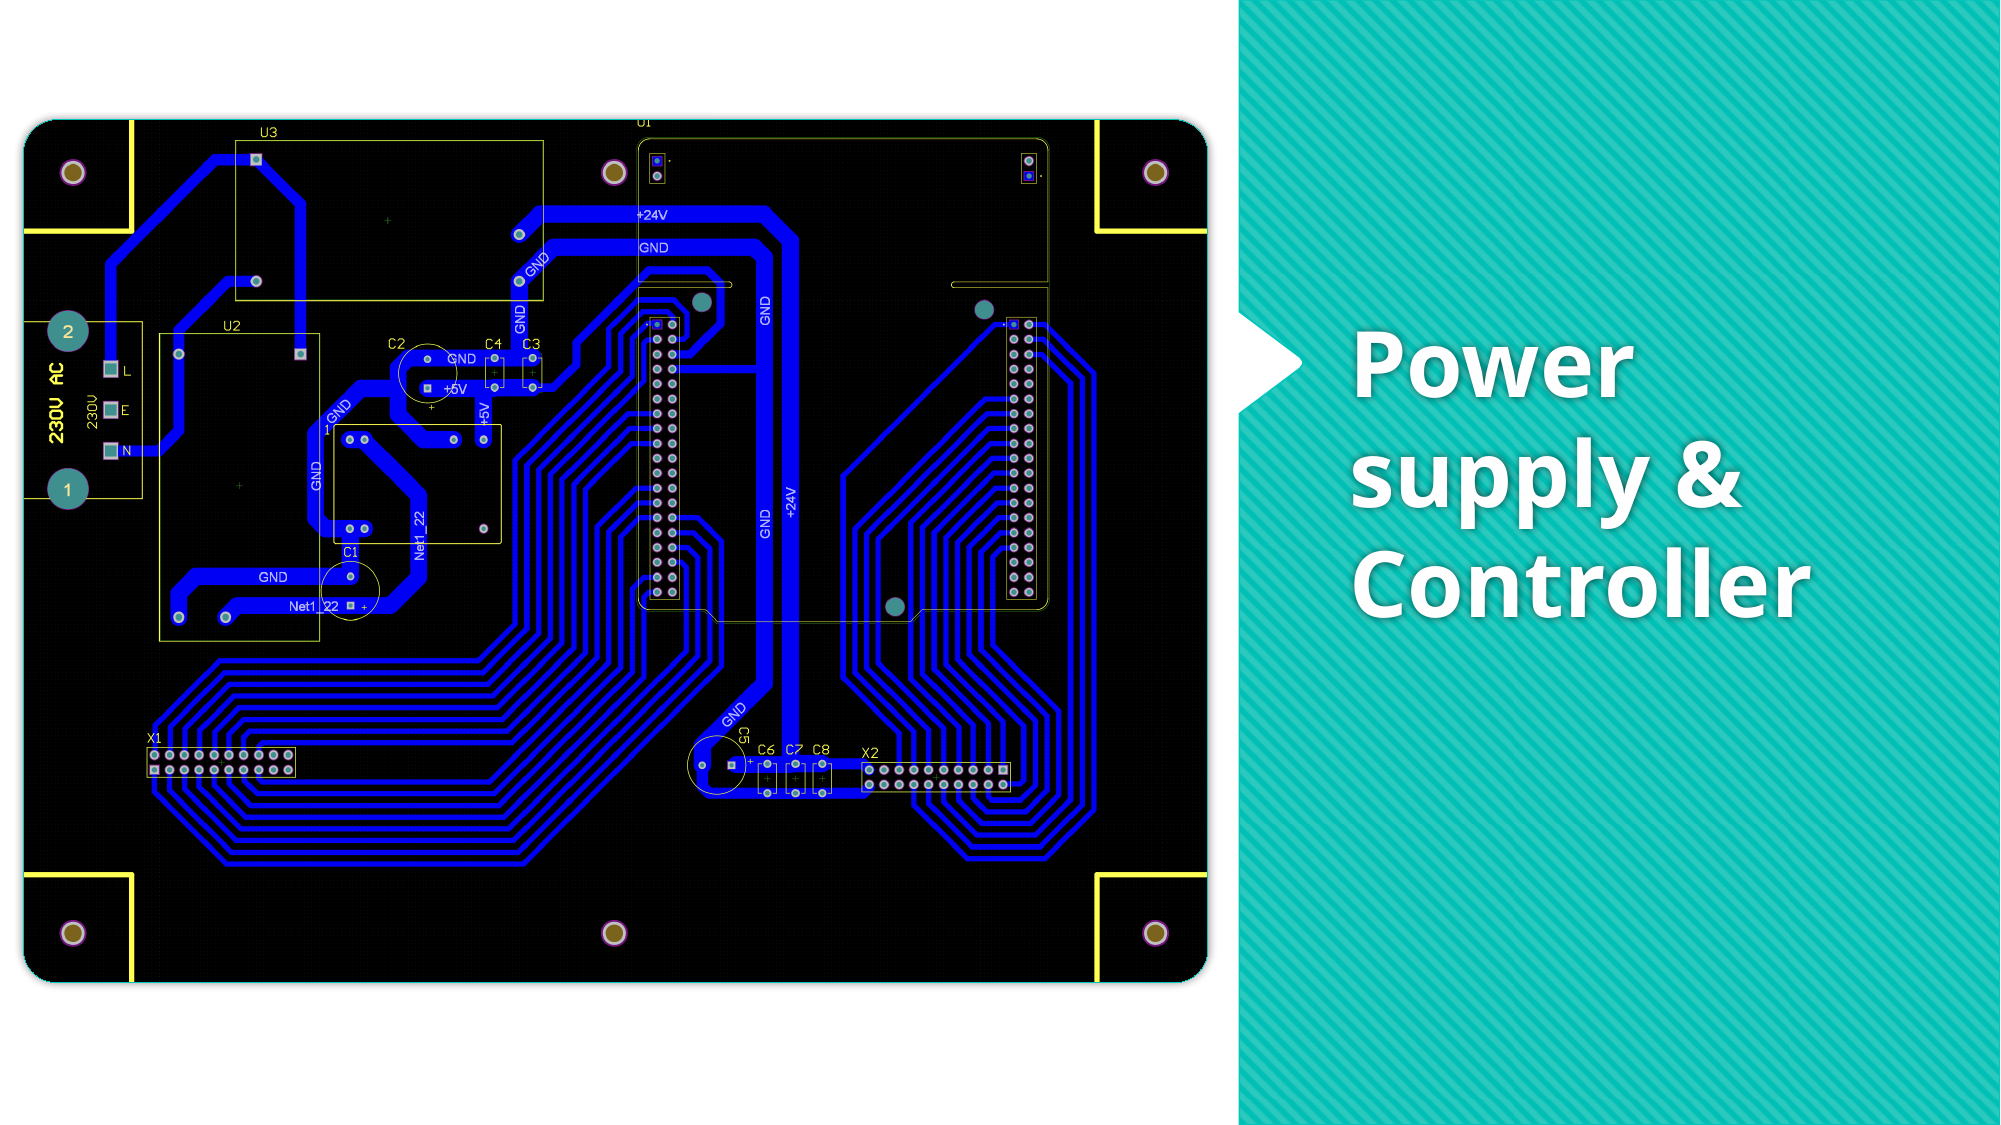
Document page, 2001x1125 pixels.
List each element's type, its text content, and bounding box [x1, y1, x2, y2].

text_box [1238, 0, 2000, 1125]
text_box [0, 0, 1302, 1125]
title Power supply & Controller [1334, 298, 1977, 992]
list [23, 119, 1209, 983]
